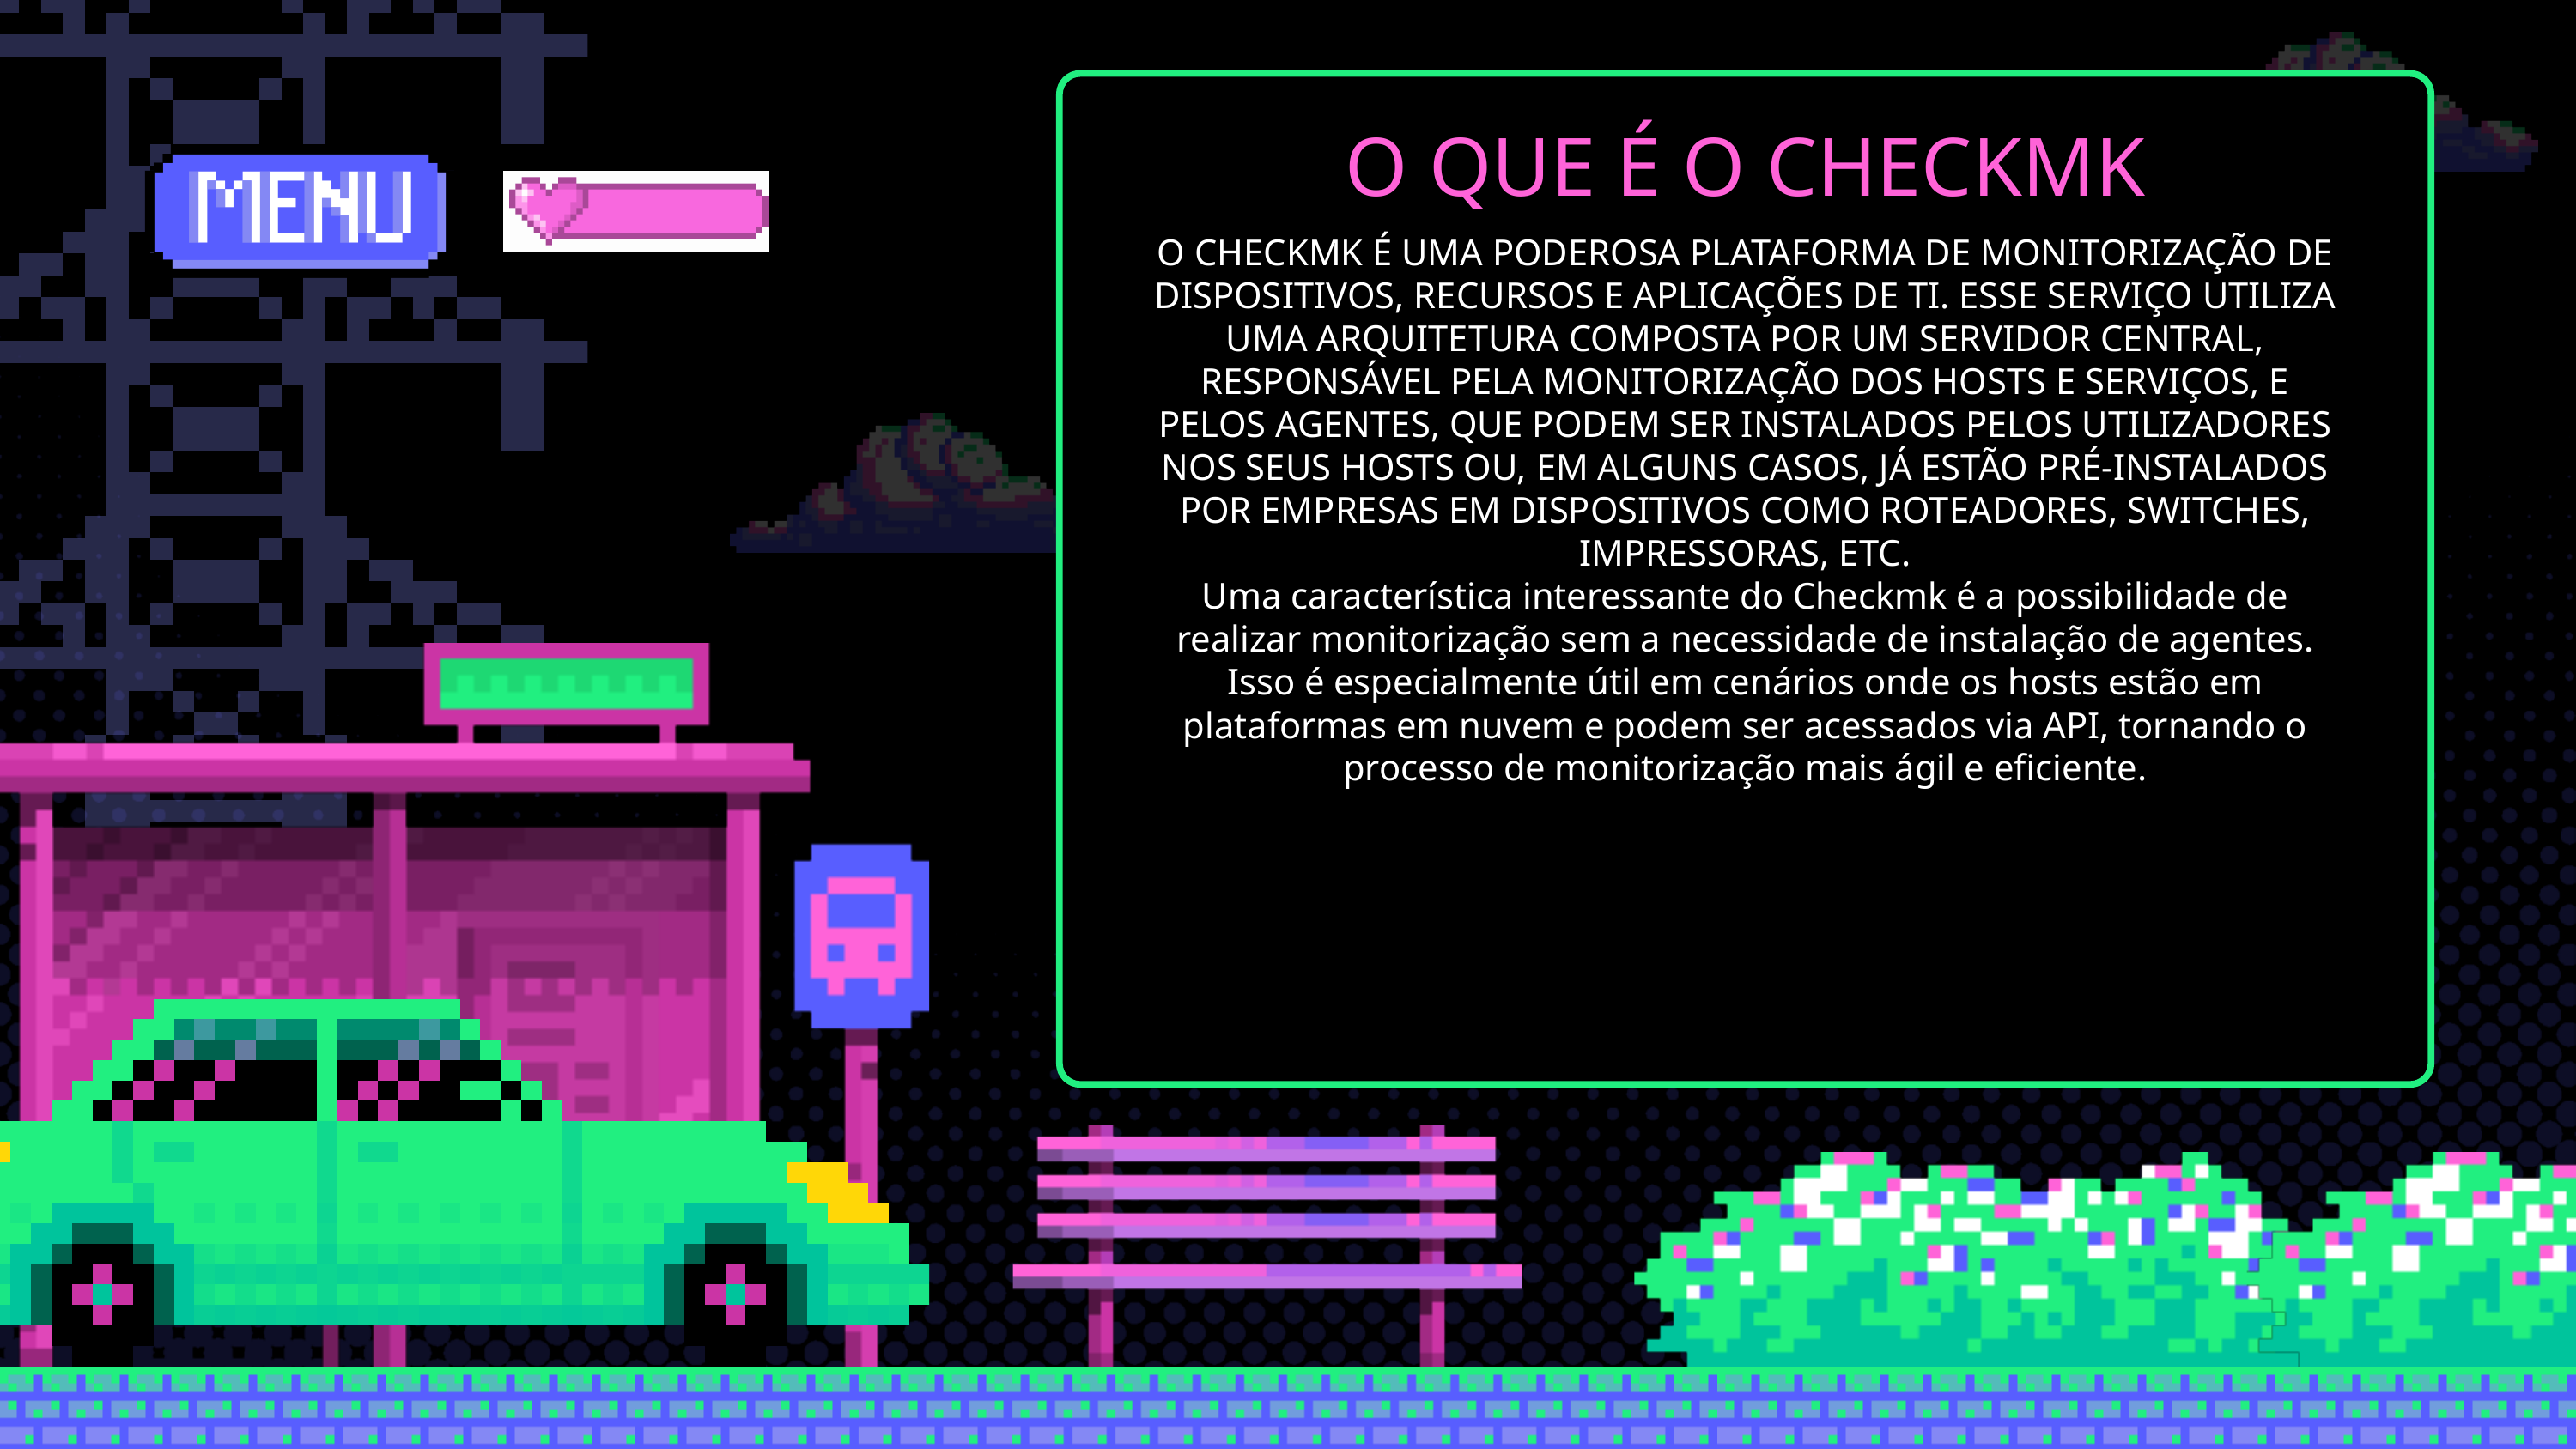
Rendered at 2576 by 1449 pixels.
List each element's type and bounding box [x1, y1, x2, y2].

text_box [0, 999, 930, 1366]
text_box [2246, 1152, 2576, 1366]
text_box [1059, 73, 2432, 1085]
picture [503, 171, 769, 252]
text_box [730, 413, 1054, 553]
text_box [588, 277, 2576, 1366]
text_box [0, 1366, 2576, 1449]
text_box [2139, 32, 2538, 172]
text_box [1012, 1125, 1522, 1366]
text_box [144, 144, 455, 278]
text_box [0, 643, 930, 999]
text_box [0, 0, 588, 643]
text_box [1634, 1152, 2246, 1366]
